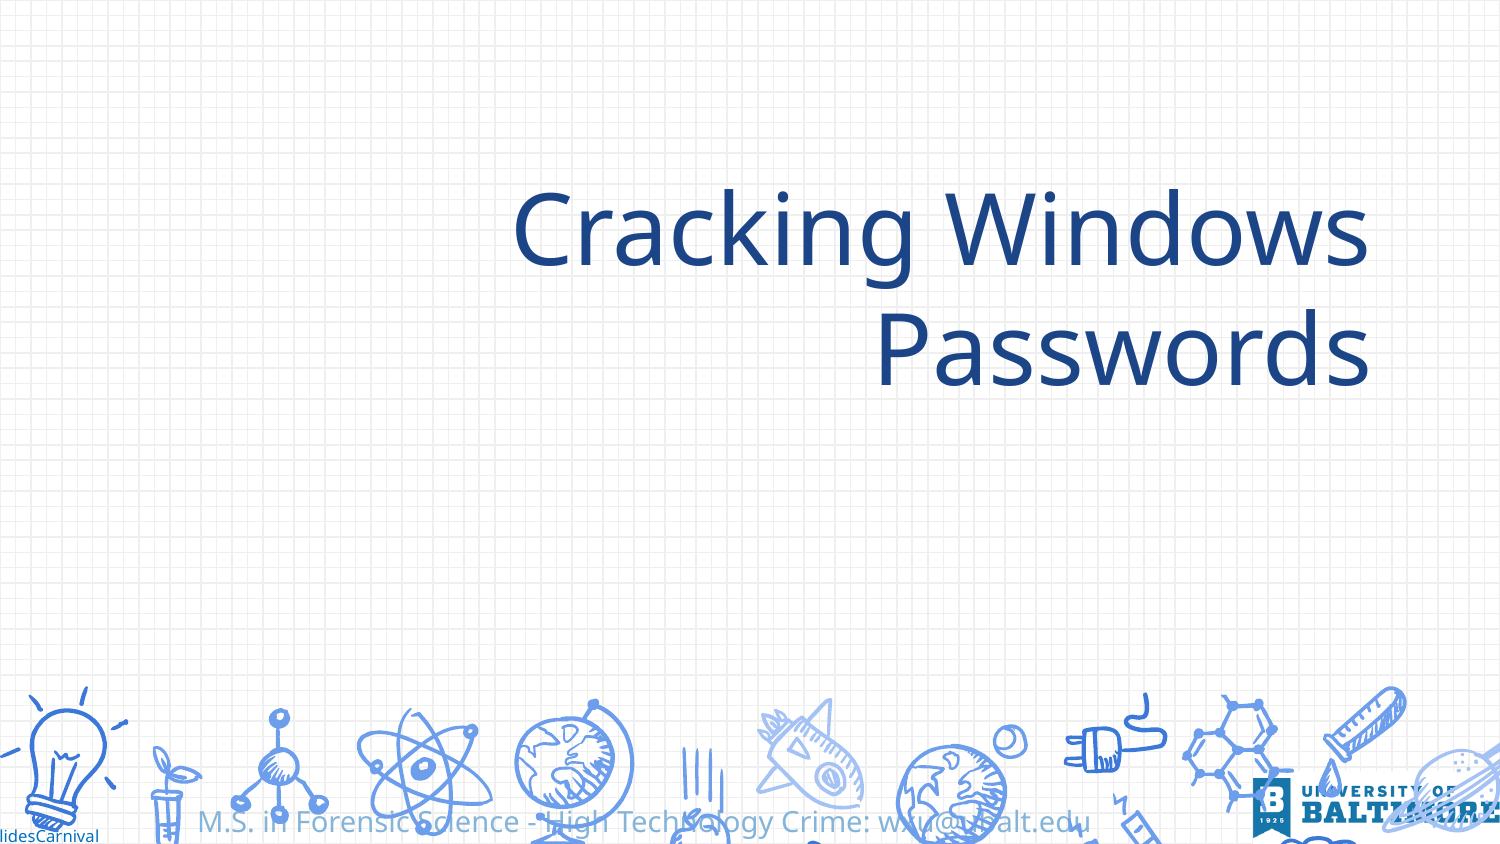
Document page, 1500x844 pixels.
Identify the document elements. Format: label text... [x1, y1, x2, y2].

picture [1253, 771, 1268, 793]
picture [1386, 824, 1397, 829]
picture [1452, 779, 1487, 803]
picture [1402, 814, 1416, 820]
picture [1326, 771, 1337, 790]
picture [1405, 804, 1415, 813]
picture [1451, 771, 1489, 797]
title Cracking Windows Passwords [378, 190, 1388, 381]
picture [1426, 806, 1444, 816]
picture [1419, 771, 1479, 801]
picture [1432, 781, 1496, 828]
picture [1253, 771, 1500, 844]
picture [1440, 796, 1450, 802]
